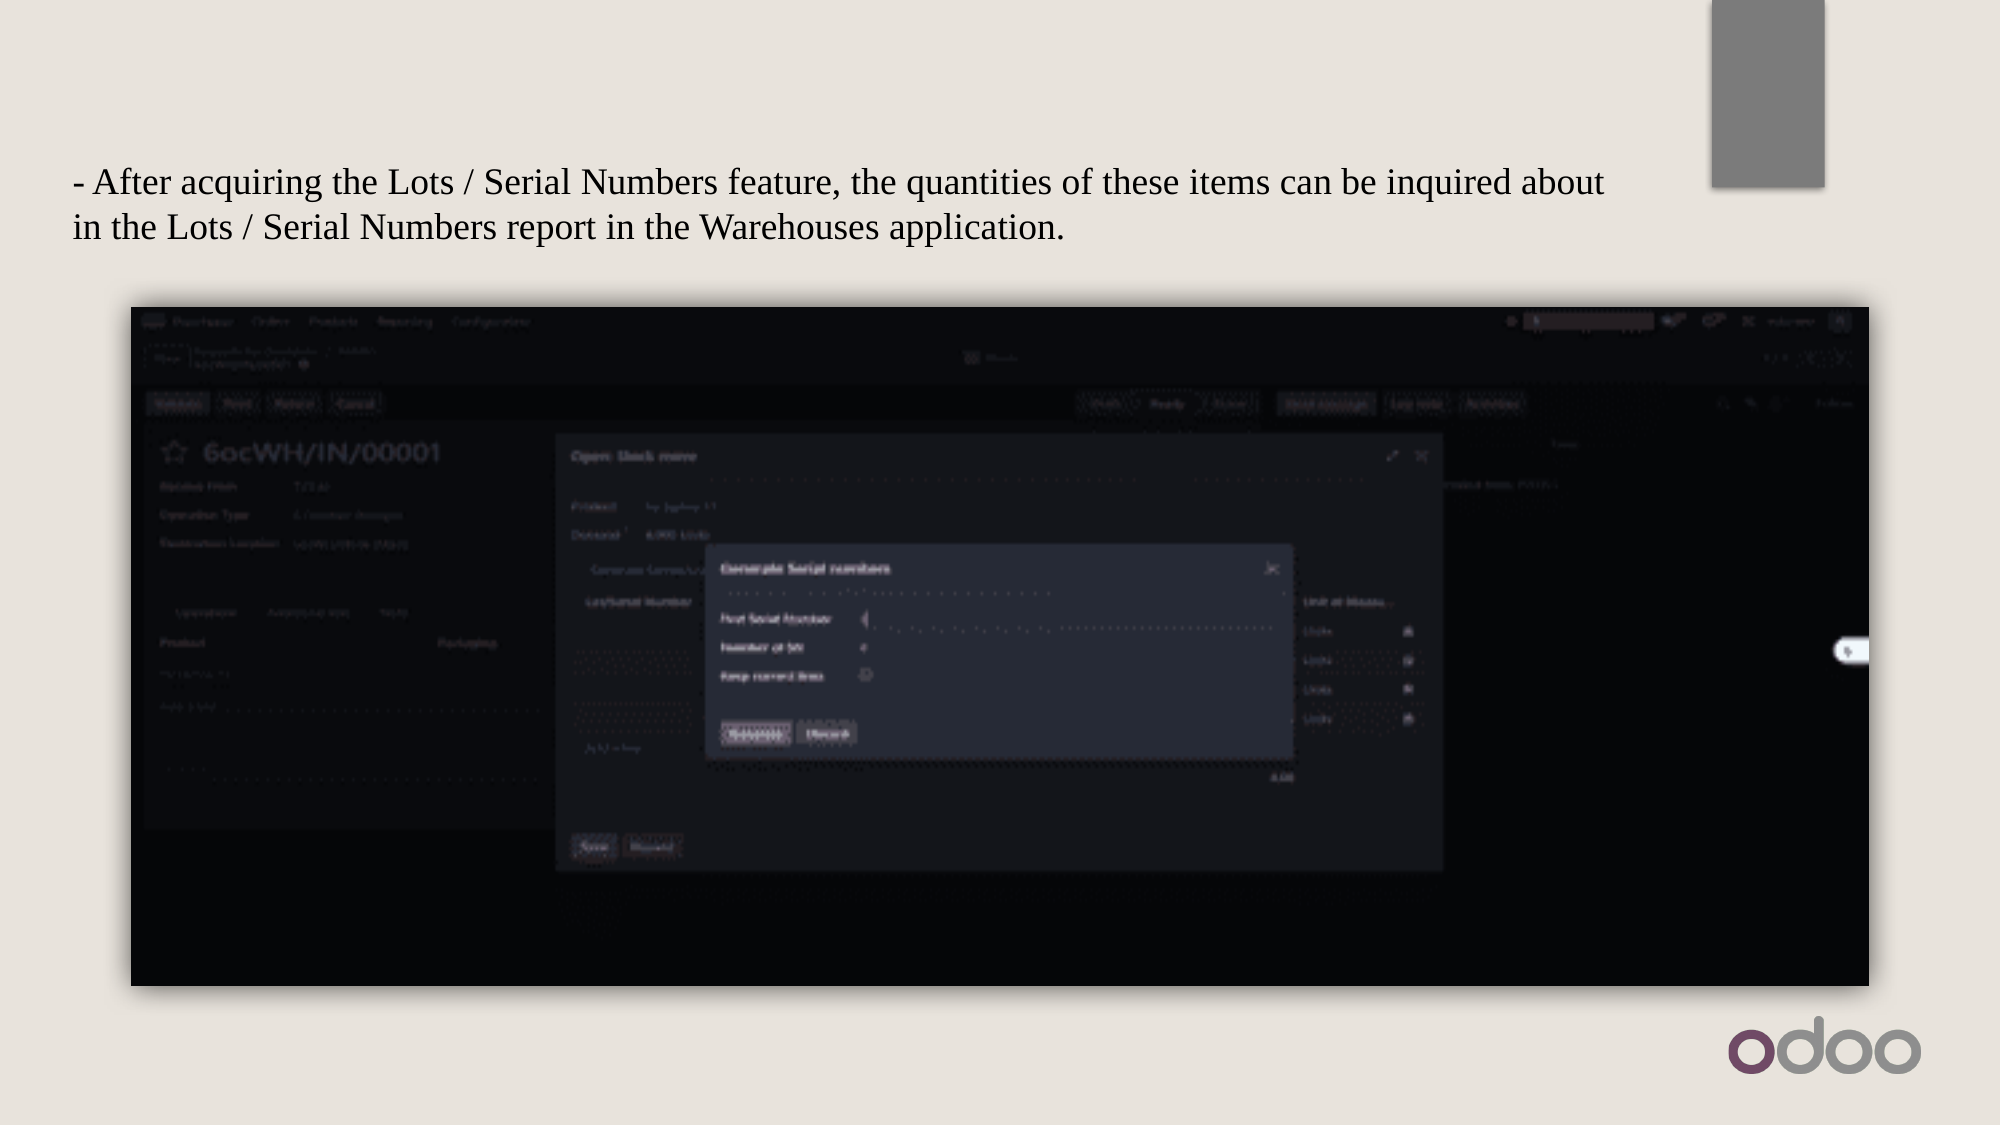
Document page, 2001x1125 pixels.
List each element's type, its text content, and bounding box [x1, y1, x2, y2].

picture [130, 307, 1869, 987]
text_box - After acquiring the Lots / Serial Numbers feature, the quantities of these items can be inquired about in the Lots / Serial Numbers report in the Warehouses application. [57, 149, 1623, 255]
picture [1728, 1016, 1921, 1074]
